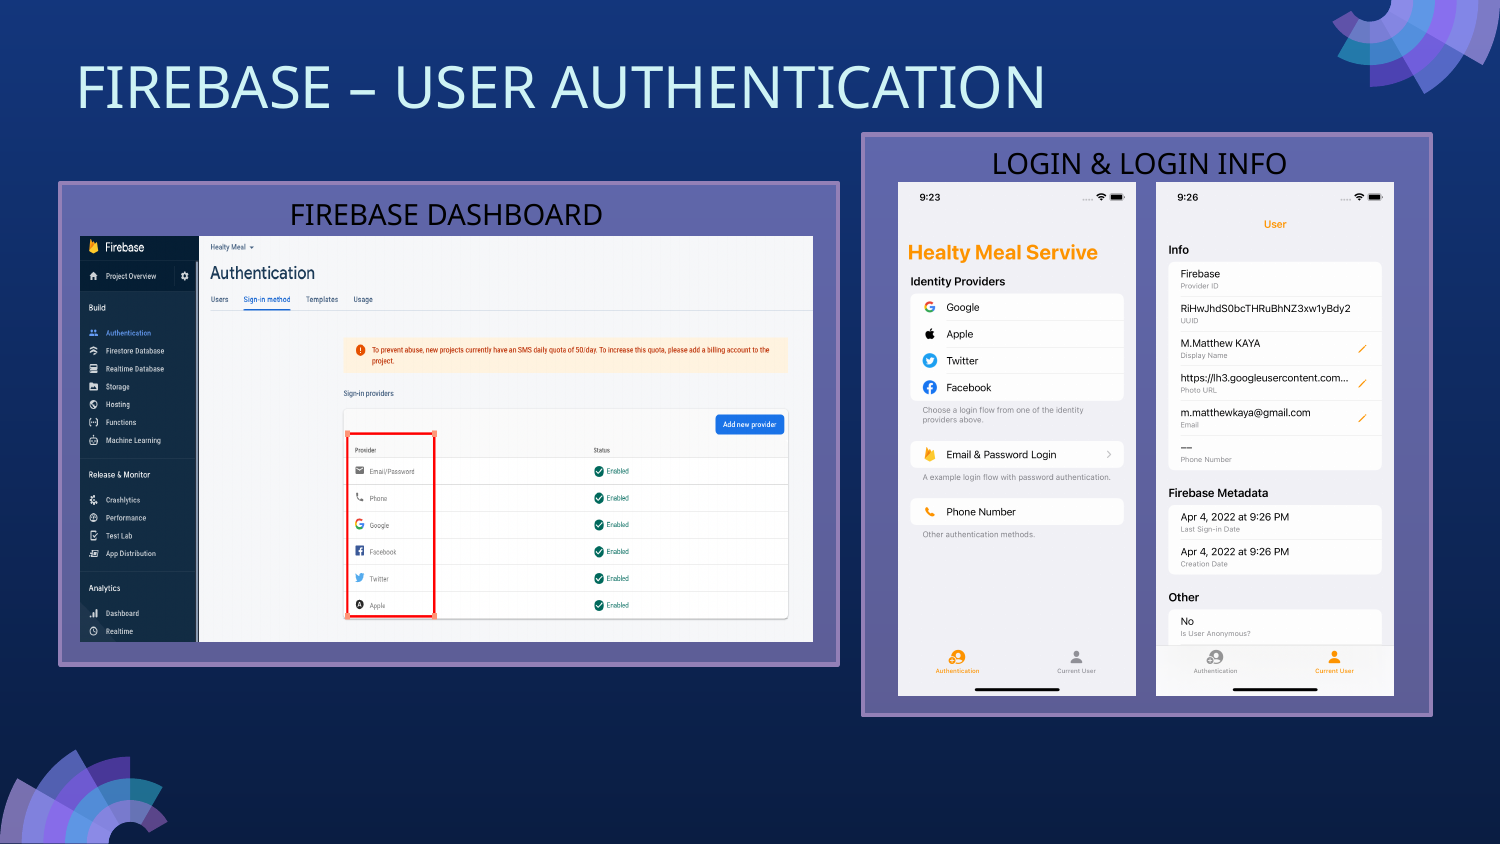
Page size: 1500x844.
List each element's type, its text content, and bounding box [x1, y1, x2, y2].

text_box [861, 132, 1433, 717]
text_box LOGIN & LOGIN INFO [875, 138, 1404, 188]
picture [898, 182, 1136, 696]
text_box FIREBASE DASHBOARD [84, 188, 808, 234]
picture [80, 236, 813, 643]
text_box [58, 181, 840, 667]
picture [1155, 182, 1394, 696]
title FIREBASE – USER AUTHENTICATION [60, 35, 1325, 130]
